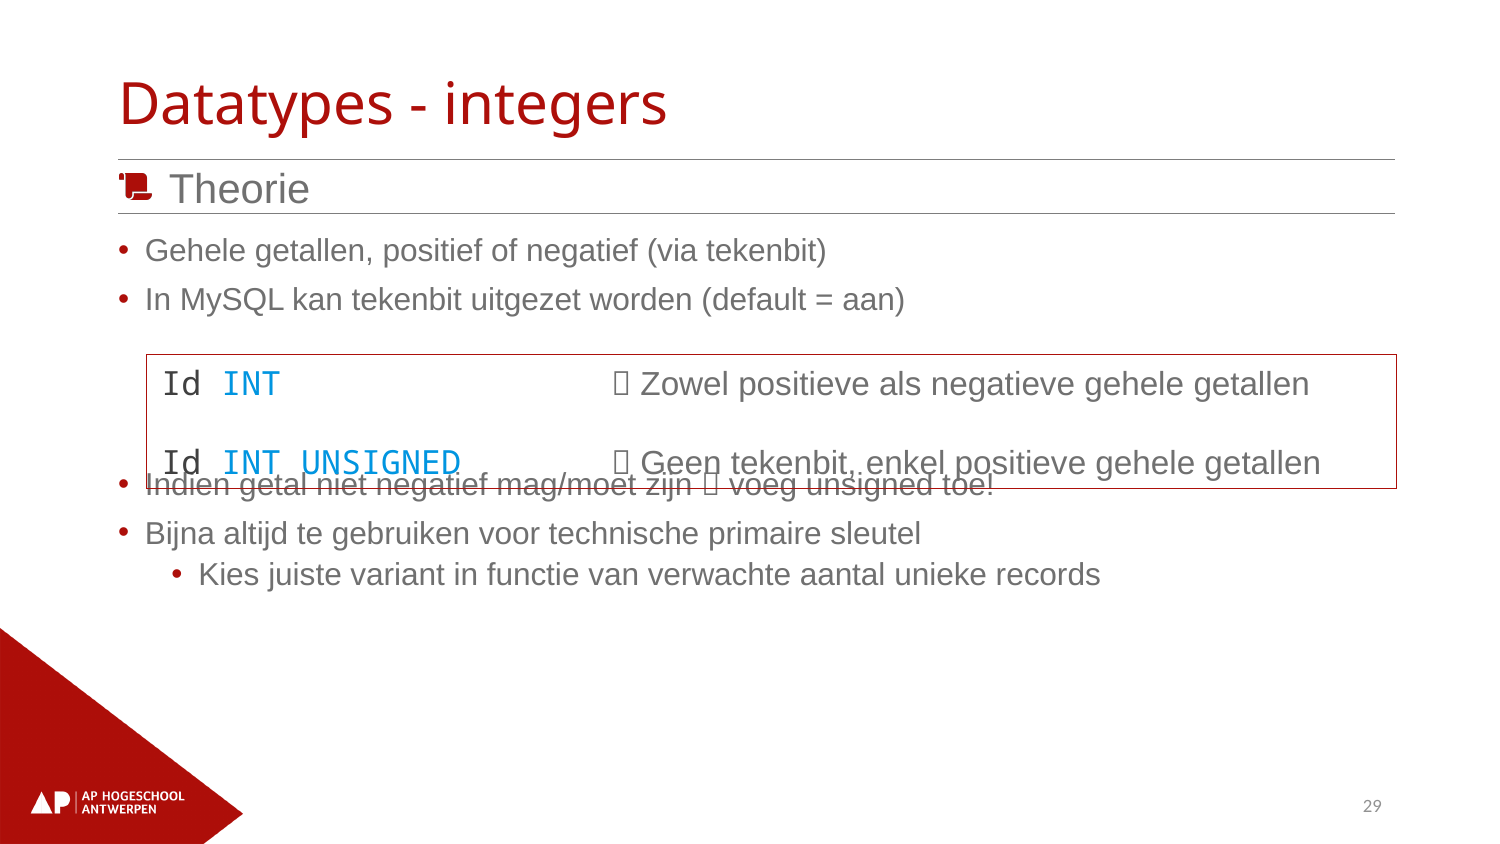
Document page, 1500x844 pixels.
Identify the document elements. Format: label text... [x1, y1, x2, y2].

list Gehele getallen, positief of negatief (via tekenbit) In MySQL kan tekenbit uitgezet worden (default = aan) Indien getal niet negatief mag/moet zijn  voeg unsigned toe! Bijna altijd te gebruiken voor technische primaire sleutel Kies juiste variant in functie van verwachte aantal unieke records [103, 226, 1397, 690]
text_box Id INT  Zowel positieve als negatieve gehele getallen Id INT UNSIGNED  Geen tekenbit, enkel positieve gehele getallen [146, 354, 1397, 489]
slide_number 29 [1263, 782, 1397, 827]
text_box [118, 154, 1429, 220]
picture [0, 623, 246, 844]
title Datatypes - integers [103, 66, 1397, 141]
